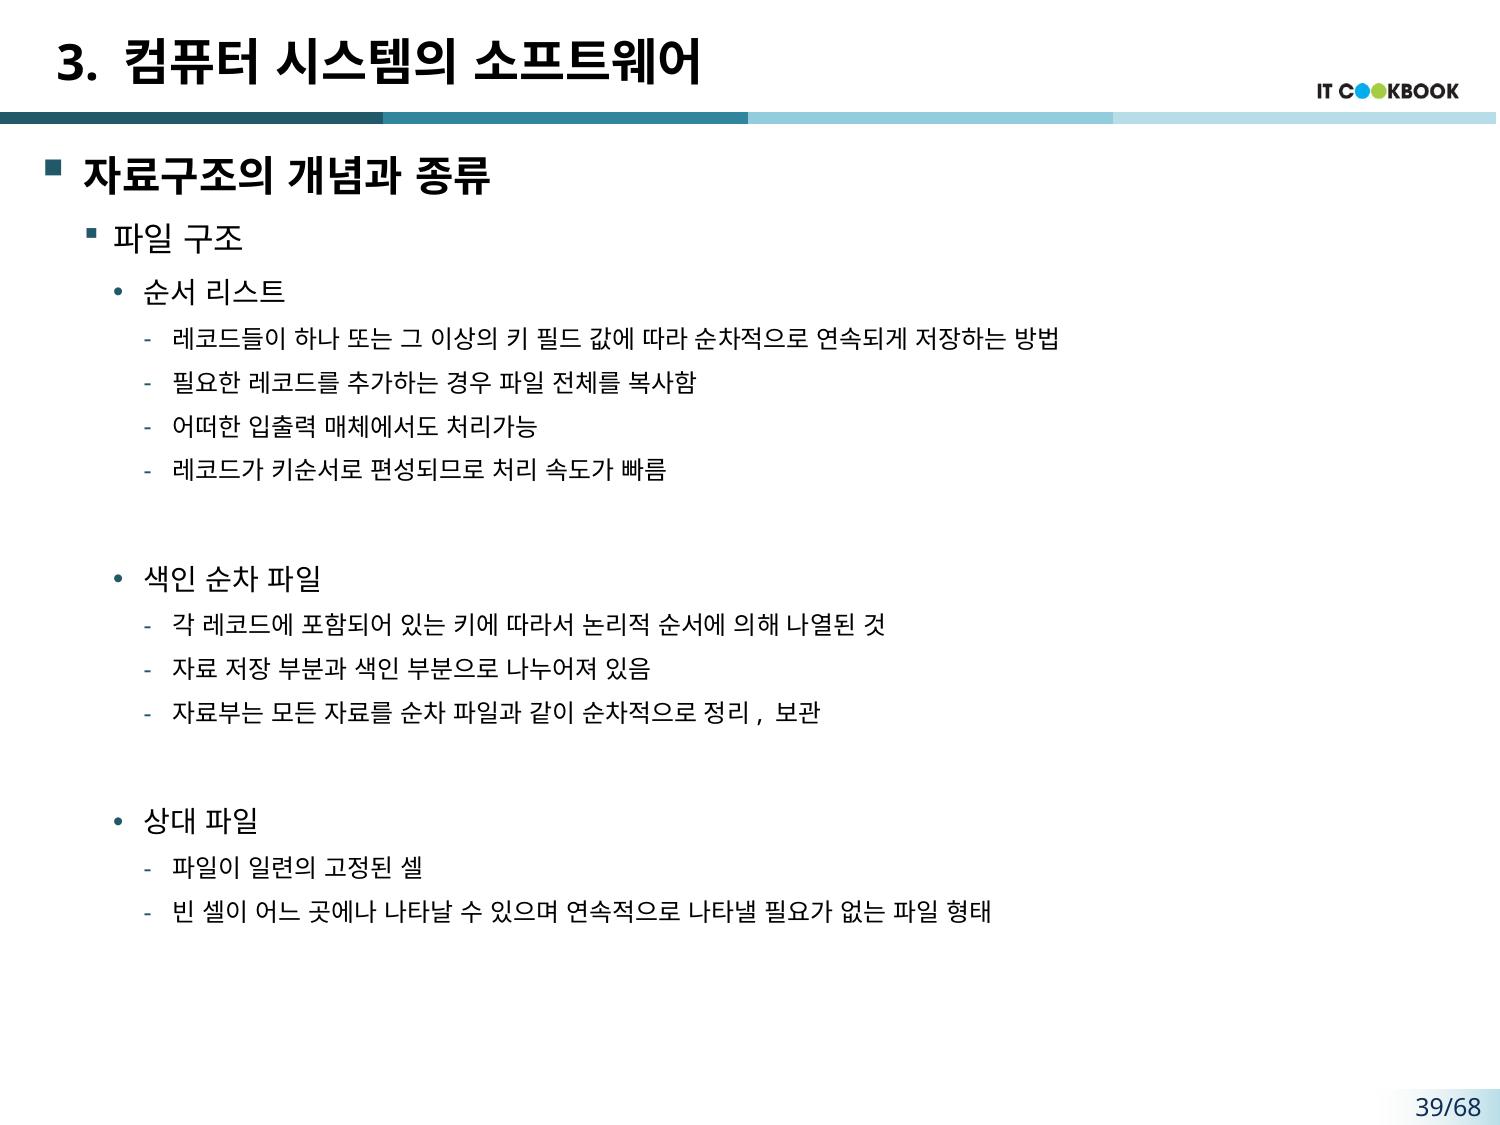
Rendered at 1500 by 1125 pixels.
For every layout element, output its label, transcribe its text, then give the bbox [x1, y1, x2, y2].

list 자료구조의 개념과 종류 파일 구조 순서 리스트 레코드들이 하나 또는 그 이상의 키 필드 값에 따라 순차적으로 연속되게 저장하는 방법 필요한 레코드를 추가하는 경우 파일 전체를 복사함 어떠한 입출력 매체에서도 처리가능 레코드가 키순서로 편성되므로 처리 속도가 빠름 색인 순차 파일 각 레코드에 포함되어 있는 키에 따라서 논리적 순서에 의해 나열된 것 자료 저장 부분과 색인 부분으로 나누어져 있음 자료부는 모든 자료를 순차 파일과 같이 순차적으로 정리, 보관 상대 파일 파일이 일련의 고정된 셀 빈 셀이 어느 곳에나 나타날 수 있으며 연속적으로 나타낼 필요가 없는 파일 형태 [10, 131, 1481, 1096]
picture [1365, 83, 1459, 99]
picture [1317, 83, 1360, 99]
title 3. 컴퓨터 시스템의 소프트웨어 [41, 15, 1282, 106]
